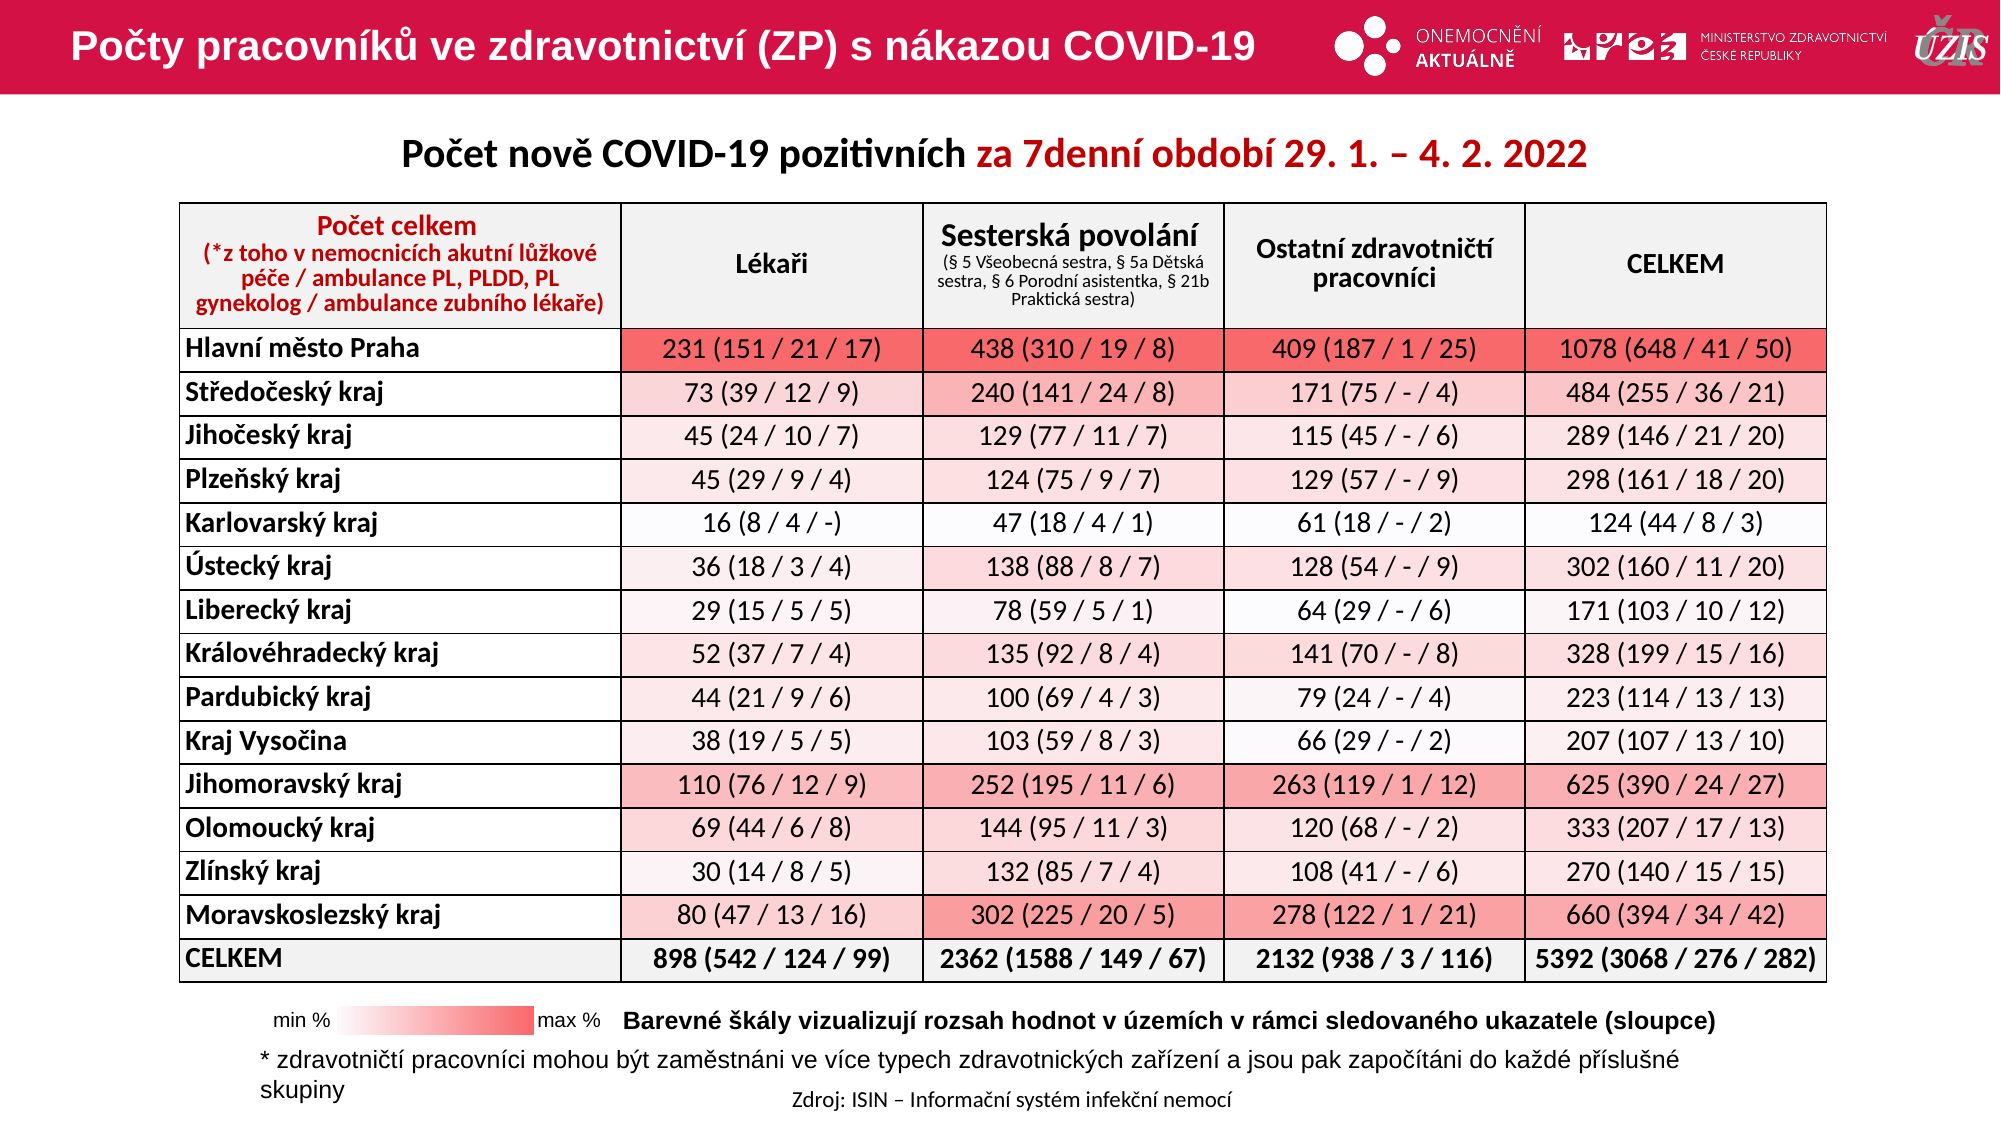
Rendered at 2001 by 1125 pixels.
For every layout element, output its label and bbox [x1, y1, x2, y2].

table_cell [1526, 504, 1826, 546]
table_cell [924, 329, 1223, 371]
table_cell [1225, 329, 1524, 371]
table_cell [1225, 765, 1524, 807]
table_cell [1225, 417, 1524, 458]
title [55, 0, 1346, 95]
table_cell [622, 504, 922, 546]
table_cell [180, 634, 620, 676]
table_cell [924, 634, 1223, 676]
table_cell [1225, 591, 1524, 633]
table_cell [180, 940, 620, 981]
table_cell [180, 547, 620, 589]
table_cell [1225, 896, 1524, 938]
table_cell [924, 940, 1223, 981]
table_cell [1526, 765, 1826, 807]
table_cell [622, 460, 922, 502]
table_cell [622, 722, 922, 763]
table_cell [924, 591, 1223, 633]
table_cell [1526, 634, 1826, 676]
table_cell [1526, 940, 1826, 981]
table_cell [180, 417, 620, 458]
table_cell [622, 940, 922, 981]
table_cell [622, 547, 922, 589]
table_cell [924, 547, 1223, 589]
table_cell [622, 634, 922, 676]
table_cell [1526, 809, 1826, 851]
table_cell [924, 809, 1223, 851]
table_cell [924, 373, 1223, 415]
table_cell [180, 896, 620, 938]
table_cell [180, 504, 620, 546]
table_cell [1526, 678, 1826, 720]
table_cell [1526, 896, 1826, 938]
table_cell [180, 373, 620, 415]
table_cell [622, 678, 922, 720]
table_cell [180, 722, 620, 763]
table_cell [180, 852, 620, 894]
table_cell [924, 722, 1223, 763]
table_cell [924, 417, 1223, 458]
table_cell [1526, 373, 1826, 415]
table_cell [622, 765, 922, 807]
table_cell [924, 852, 1223, 894]
table_cell [1526, 460, 1826, 502]
table_cell [924, 460, 1223, 502]
table_cell [180, 460, 620, 502]
table_cell [1225, 460, 1524, 502]
table_cell [924, 504, 1223, 546]
table_cell [180, 809, 620, 851]
picture [1563, 31, 1888, 60]
table_cell [1225, 547, 1524, 589]
table_cell [1225, 940, 1524, 981]
table_cell [622, 329, 922, 371]
table_cell [1225, 678, 1524, 720]
table_cell [1526, 417, 1826, 458]
table_cell [1526, 722, 1826, 763]
table_cell [924, 678, 1223, 720]
table_cell [1526, 547, 1826, 589]
table_header [1526, 204, 1826, 328]
table_cell [622, 852, 922, 894]
table_header [1225, 204, 1524, 328]
table_header [924, 204, 1223, 328]
table_cell [1526, 852, 1826, 894]
table_cell [622, 373, 922, 415]
table_cell [1526, 591, 1826, 633]
text_box [100, 118, 1900, 184]
table_cell [1225, 634, 1524, 676]
table_cell [924, 765, 1223, 807]
table_cell [622, 896, 922, 938]
table_header [180, 204, 620, 328]
table_cell [622, 809, 922, 851]
table_cell [1225, 852, 1524, 894]
table_header [622, 204, 922, 328]
picture [1346, 16, 1542, 76]
table_cell [180, 591, 620, 633]
table_cell [180, 329, 620, 371]
text_box [245, 997, 1785, 1120]
table_cell [622, 591, 922, 633]
table_cell [180, 765, 620, 807]
table_cell [622, 417, 922, 458]
table_cell [180, 678, 620, 720]
table_cell [1225, 809, 1524, 851]
table_cell [1526, 329, 1826, 371]
table_cell [1225, 722, 1524, 763]
table_cell [1225, 504, 1524, 546]
picture [1915, 15, 1989, 66]
table_cell [924, 896, 1223, 938]
table_cell [1225, 373, 1524, 415]
